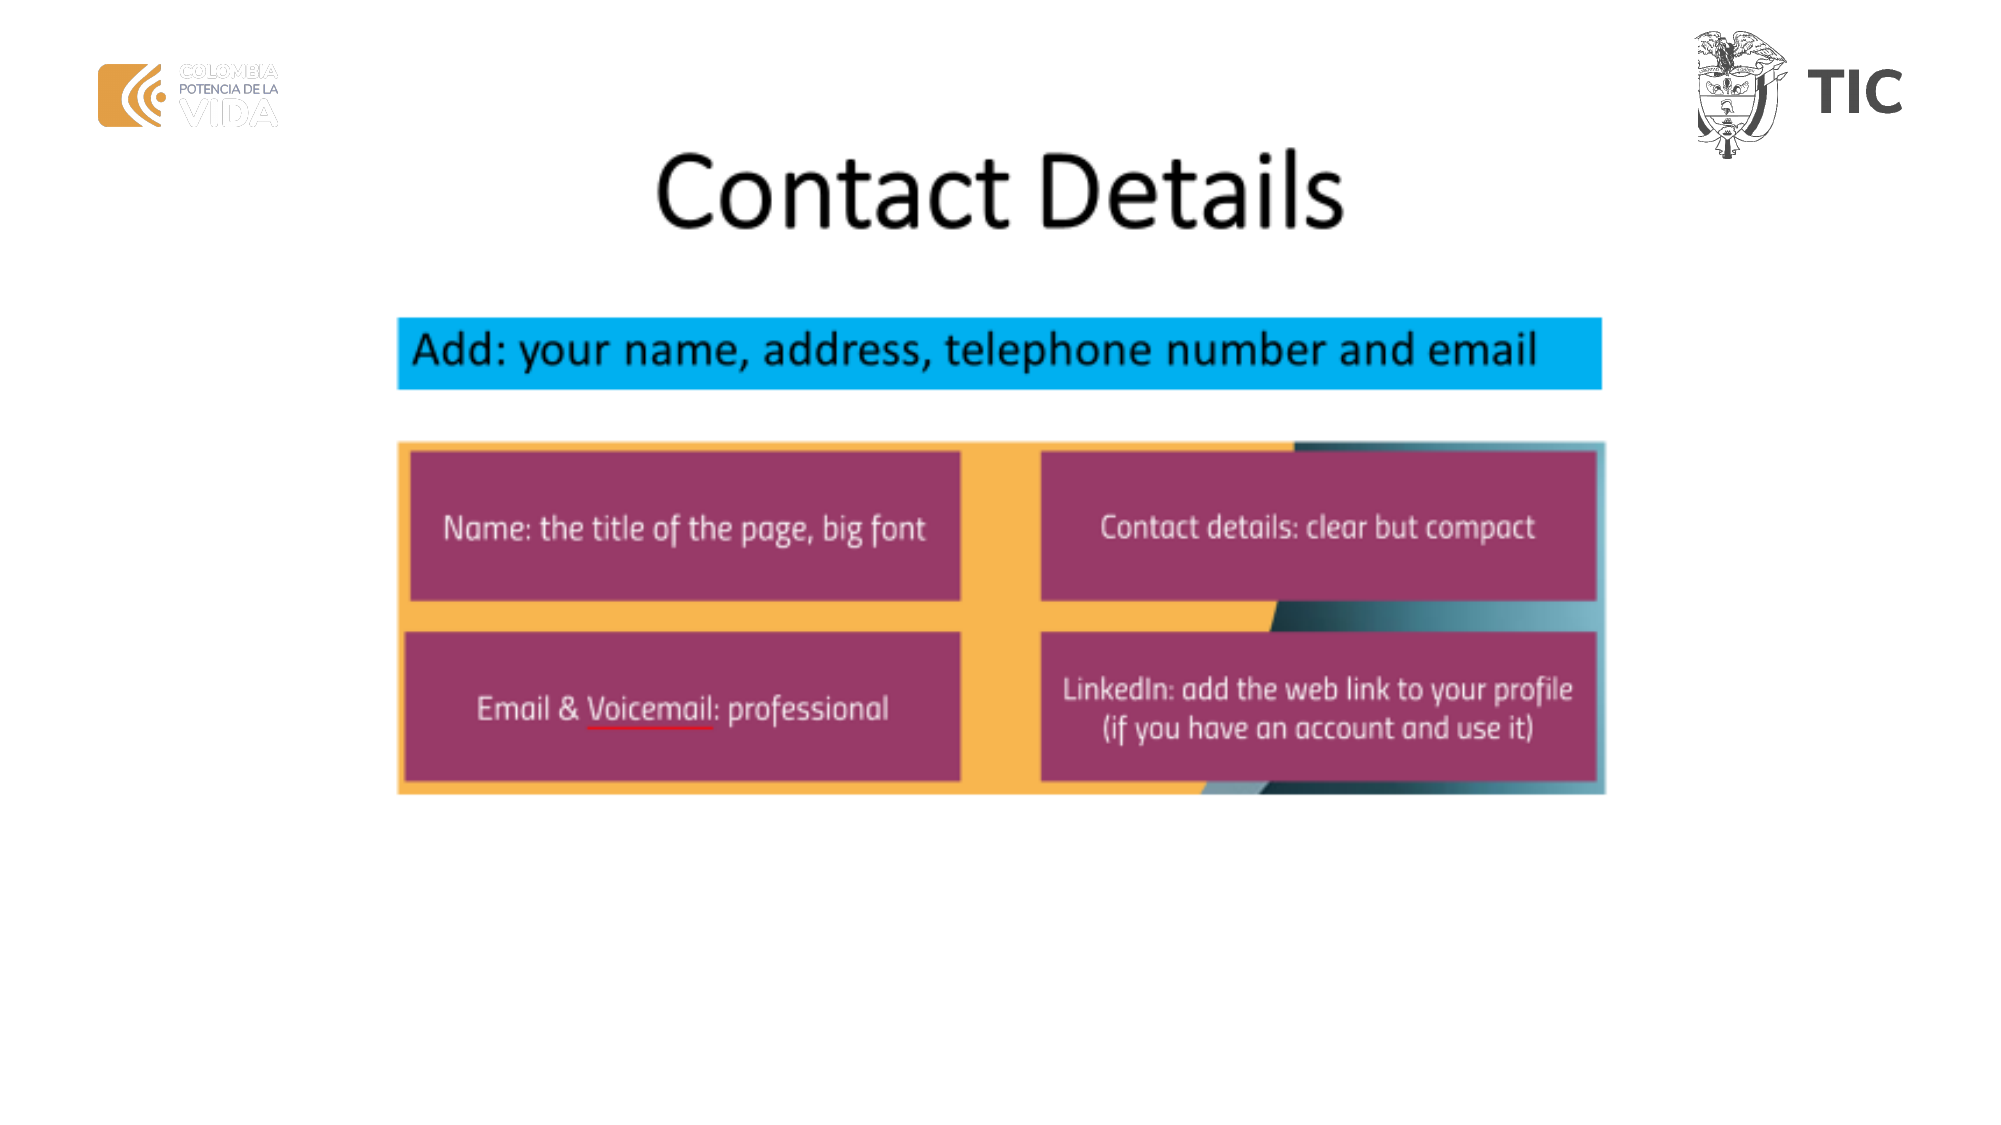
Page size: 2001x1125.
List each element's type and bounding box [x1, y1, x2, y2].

picture [302, 39, 1698, 1086]
text_box [98, 31, 1902, 159]
